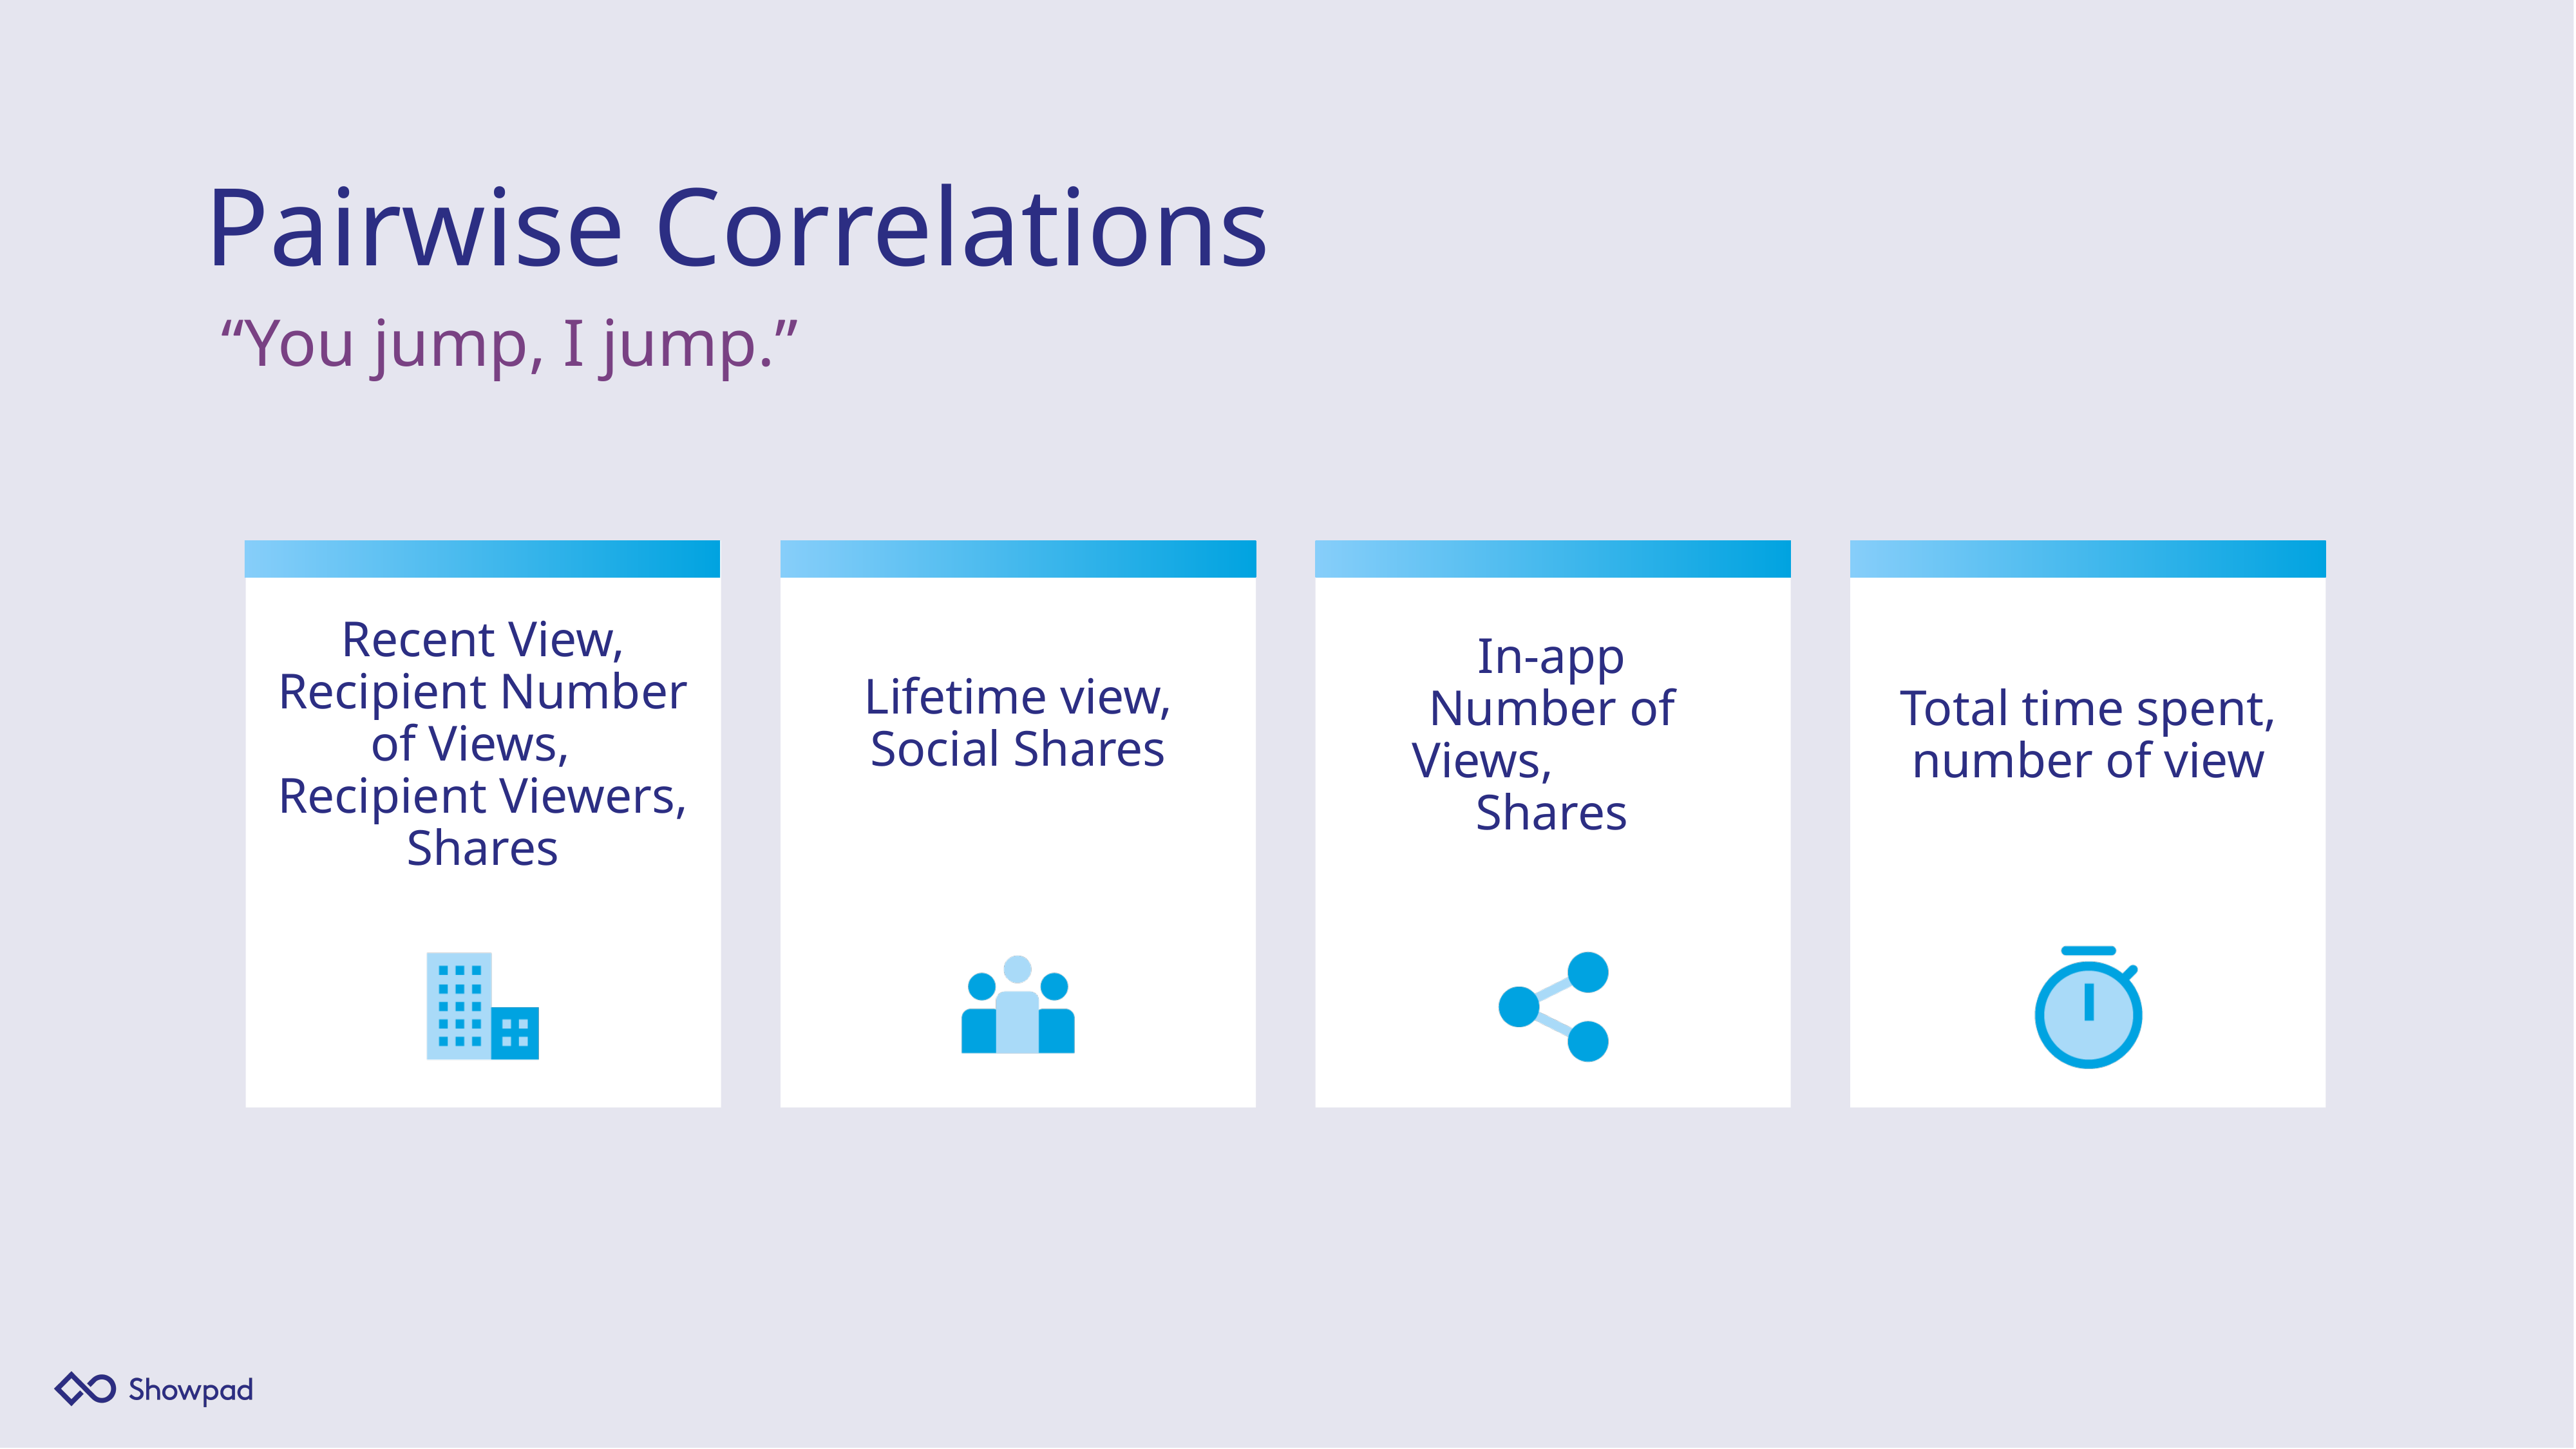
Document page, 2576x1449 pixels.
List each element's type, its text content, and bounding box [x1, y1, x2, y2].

subtitle Lifetime view, Social Shares [826, 660, 1211, 789]
picture [1480, 933, 1627, 1081]
subtitle Recent View, Recipient Number of Views, Recipient Viewers, Shares [246, 724, 720, 853]
picture [50, 1370, 260, 1410]
subtitle Total time spent, number of view [1852, 672, 2325, 800]
picture [945, 933, 1092, 1081]
text_box “You jump, I jump.” [211, 301, 2336, 468]
picture [2015, 933, 2163, 1081]
subtitle In-app Number of Views, Shares [1359, 672, 1745, 800]
title Pairwise Correlations [185, 147, 2576, 315]
picture [410, 933, 556, 1081]
